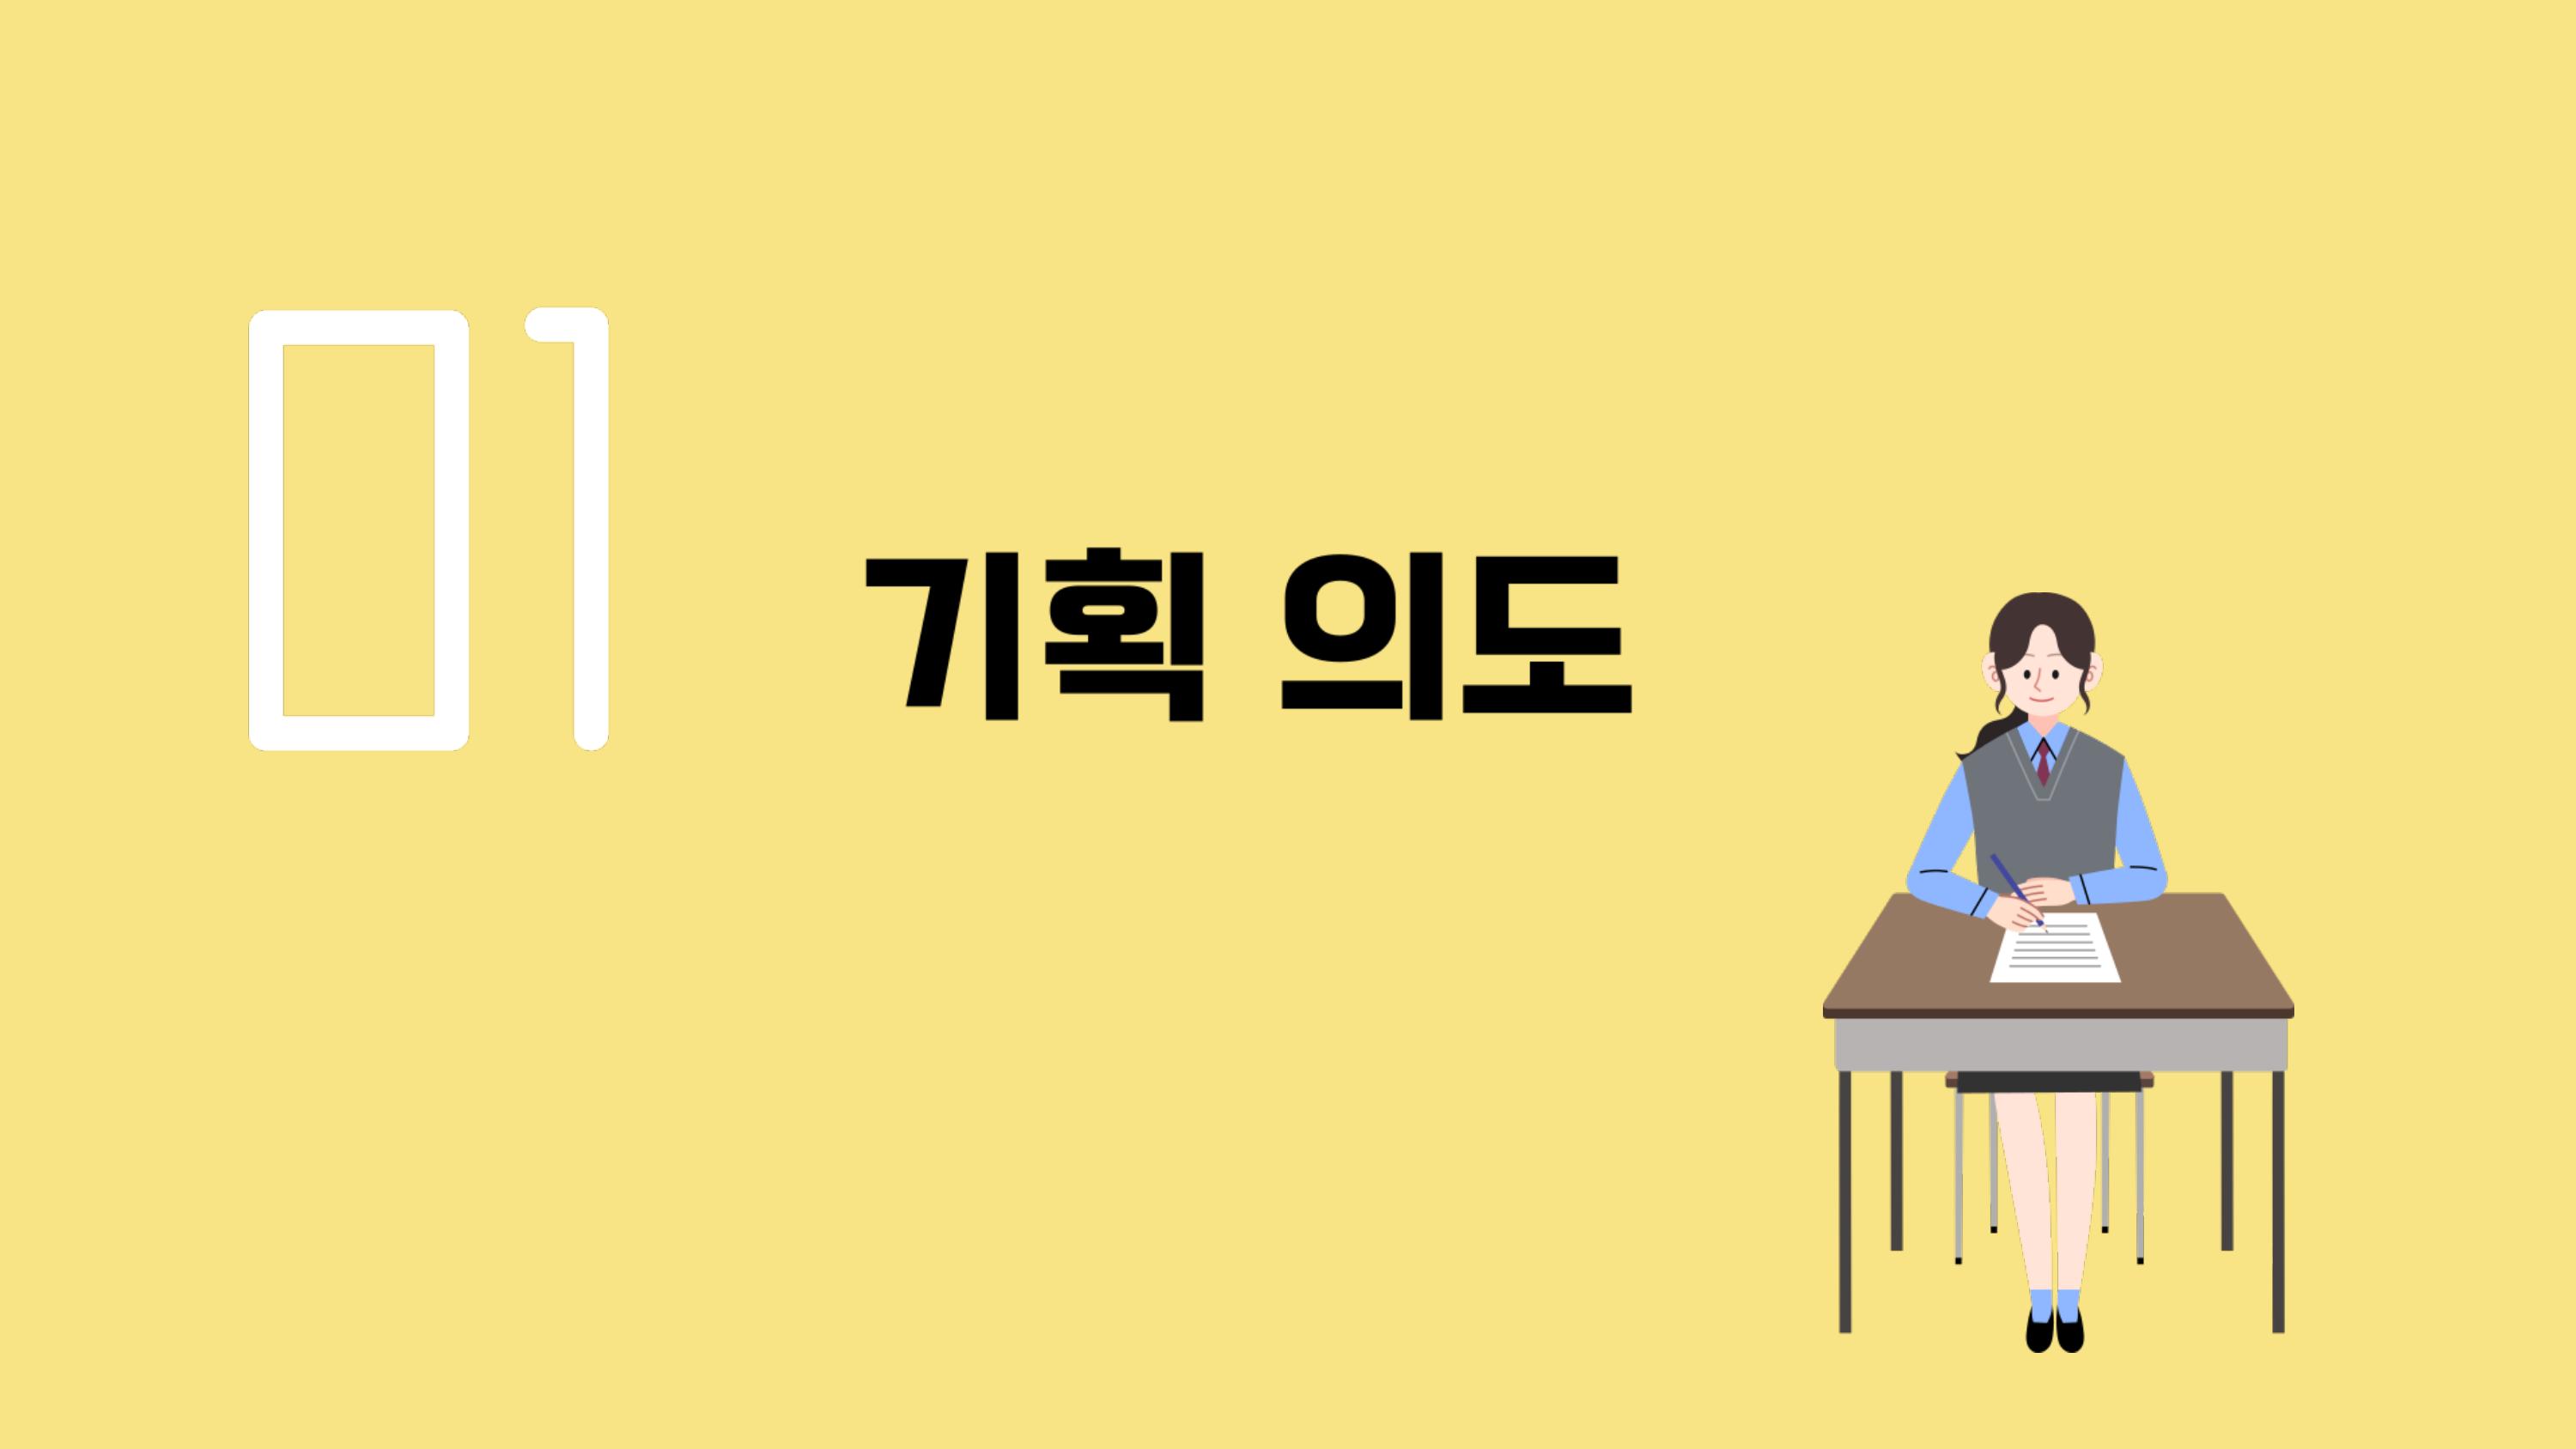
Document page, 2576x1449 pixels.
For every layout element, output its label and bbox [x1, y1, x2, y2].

text_box [1823, 592, 2294, 1353]
picture [104, 8, 1728, 1009]
